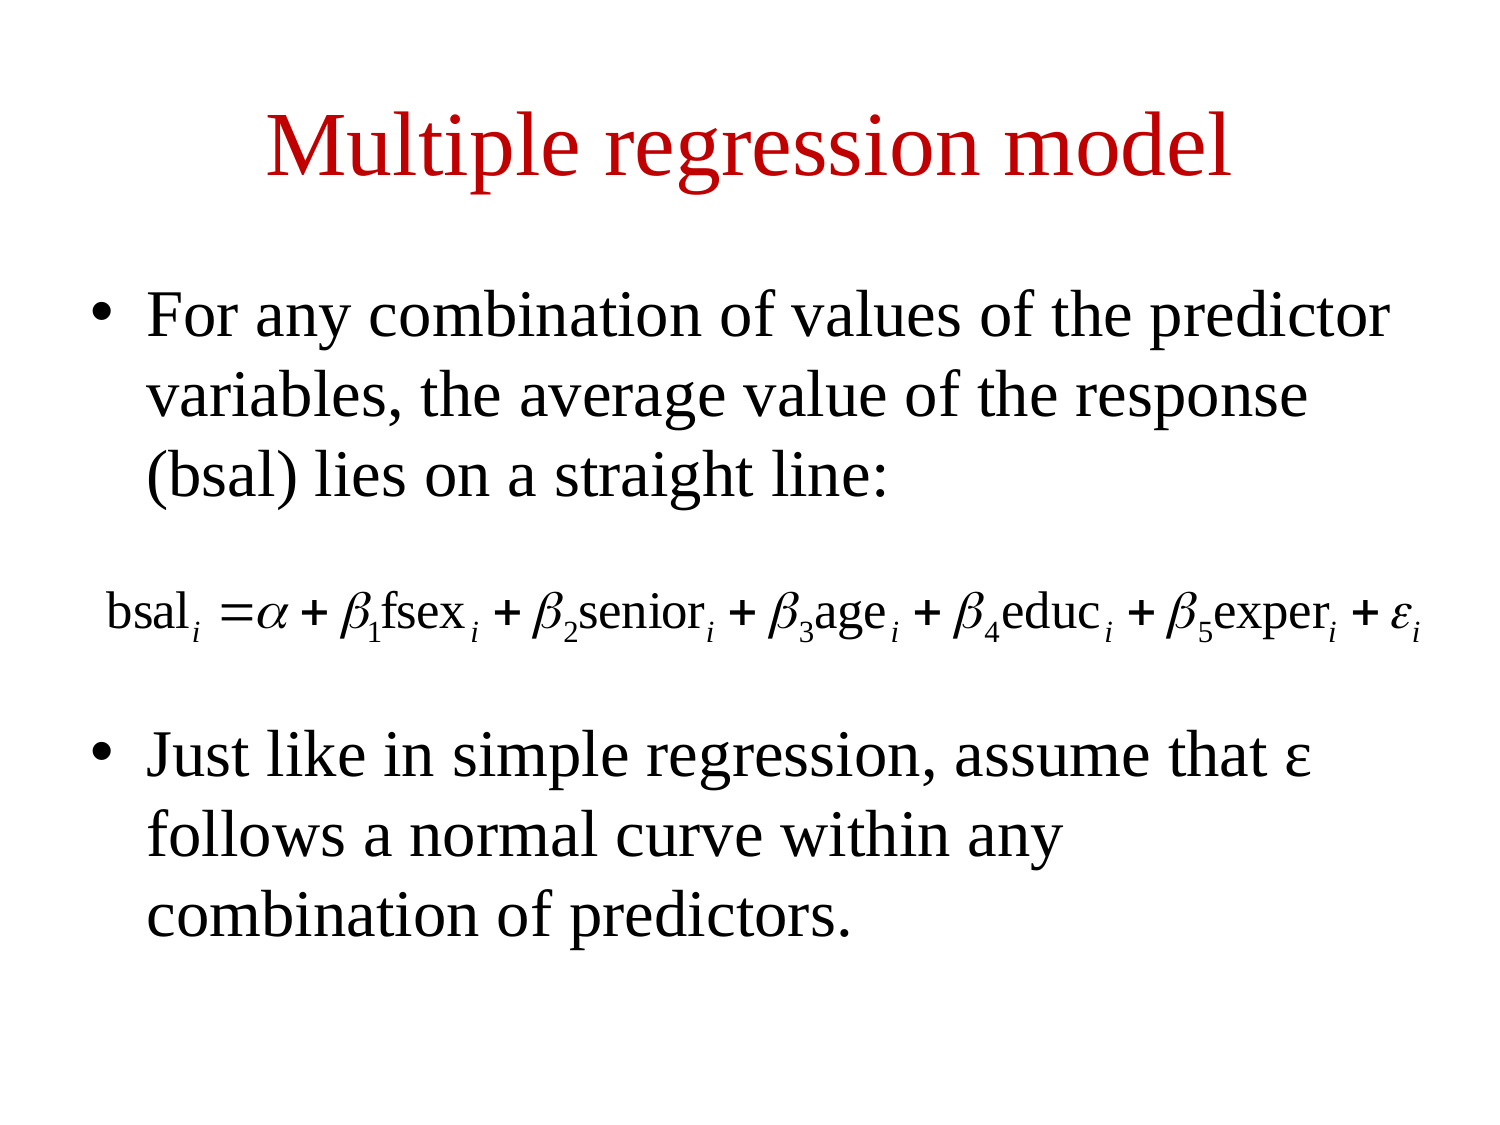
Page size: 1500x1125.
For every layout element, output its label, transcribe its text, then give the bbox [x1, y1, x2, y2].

list For any combination of values of the predictor variables, the average value of the response (bsal) lies on a straight line: Just like in simple regression, assume that ε follows a normal curve within any combination of predictors. [75, 262, 1425, 1005]
title Multiple regression model [75, 45, 1425, 233]
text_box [99, 584, 1426, 647]
